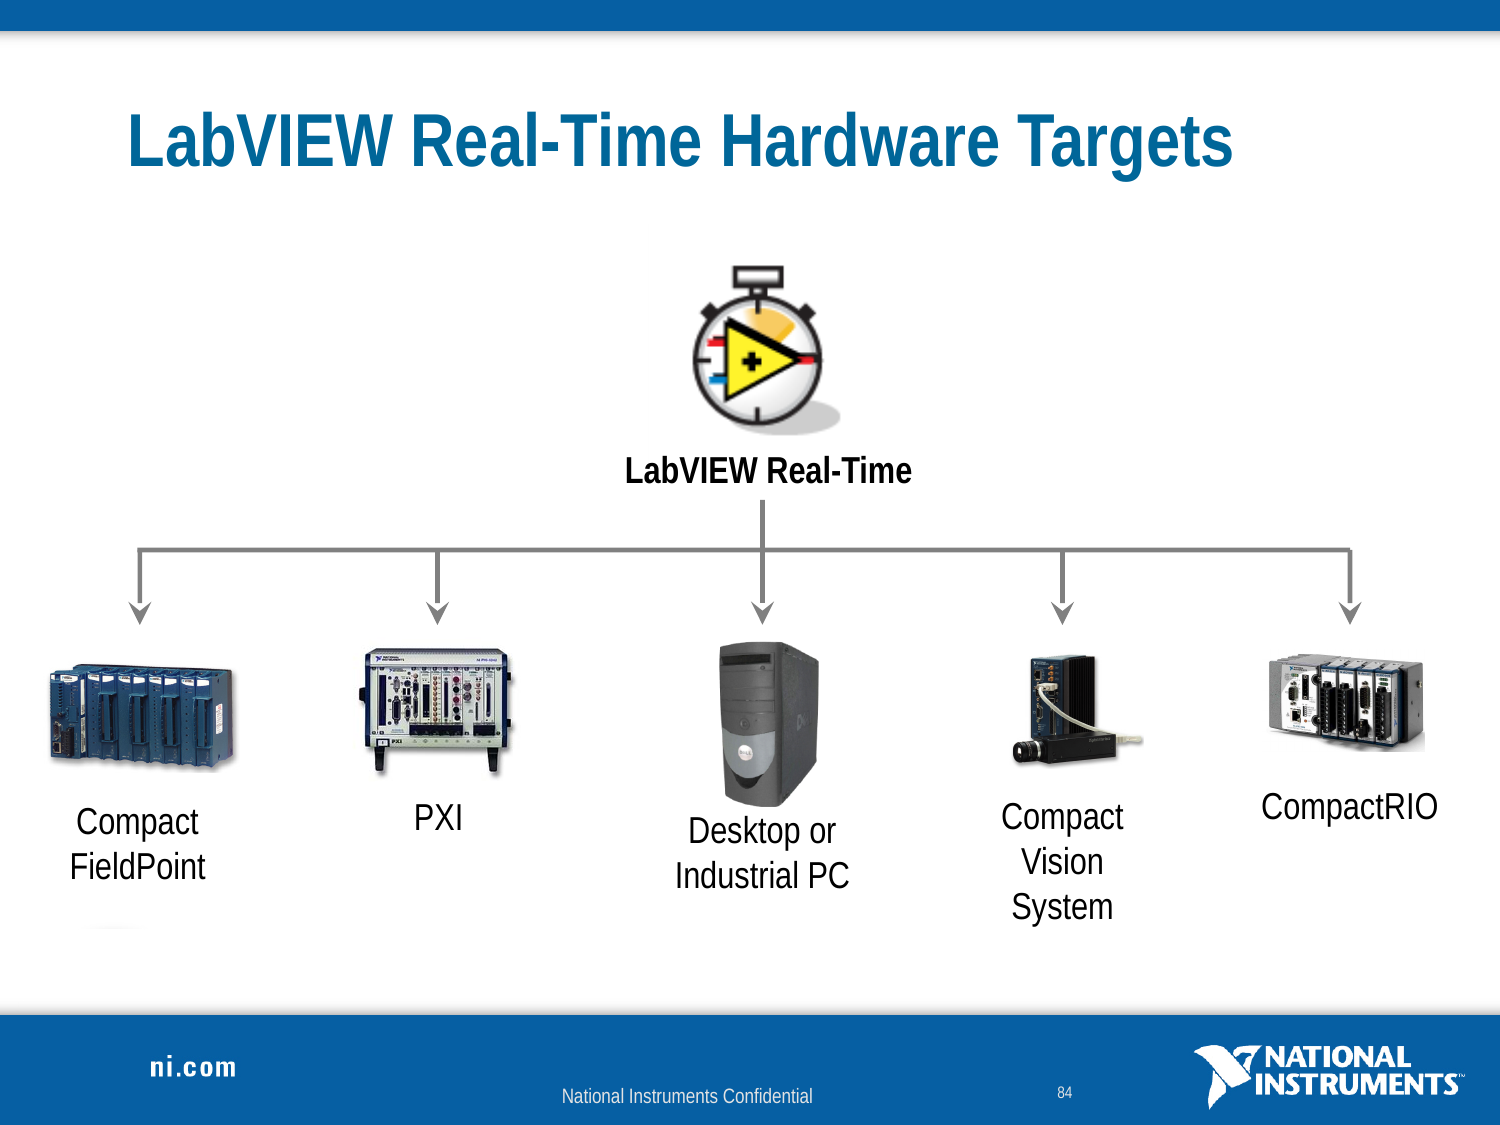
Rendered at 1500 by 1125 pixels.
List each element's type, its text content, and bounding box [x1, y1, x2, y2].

text_box [129, 604, 151, 625]
text_box [1339, 604, 1361, 625]
picture [0, 0, 1500, 1125]
text_box [752, 604, 773, 625]
text_box [1052, 604, 1073, 625]
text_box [337, 636, 544, 847]
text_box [1237, 649, 1463, 836]
text_box [427, 604, 448, 625]
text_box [574, 224, 963, 499]
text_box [962, 649, 1163, 936]
title LabVIEW Real-Time Hardware Targets [112, 87, 1388, 276]
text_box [649, 636, 876, 905]
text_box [37, 654, 240, 896]
